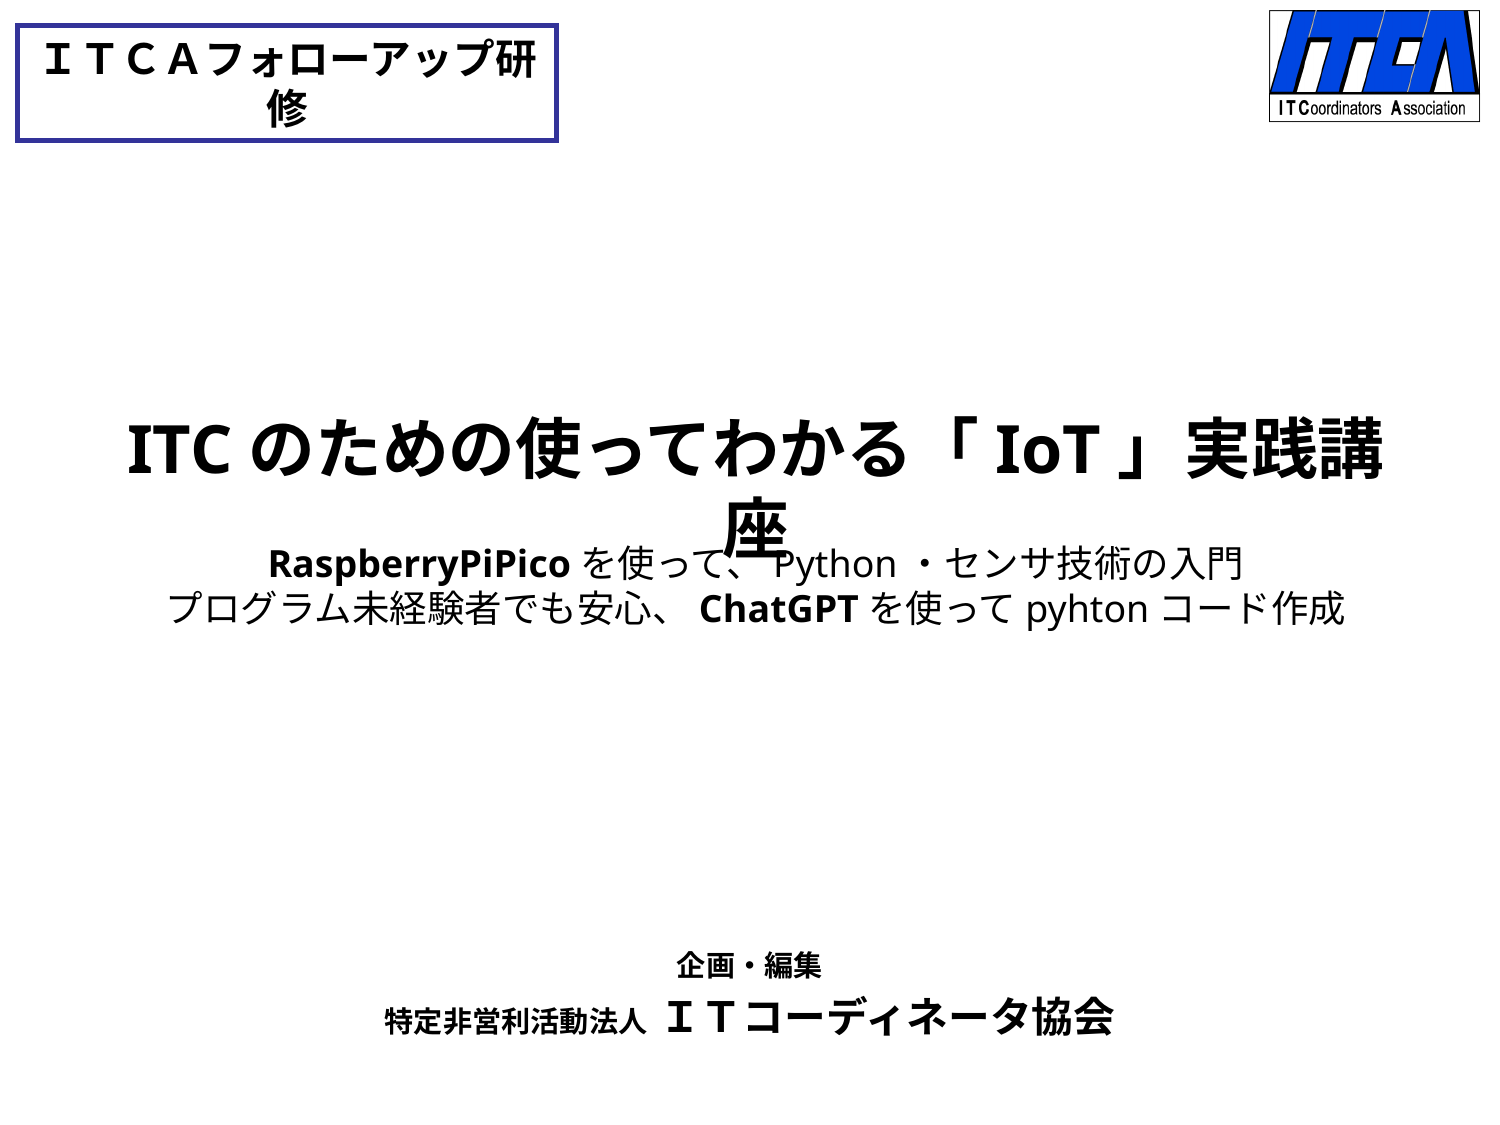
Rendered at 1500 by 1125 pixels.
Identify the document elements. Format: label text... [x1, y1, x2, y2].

text_box 企画・編集 特定非営利活動法人 ＩＴコーディネータ協会 [187, 940, 1313, 1051]
text_box ITCのための使ってわかる「IoT」実践講座 [100, 399, 1412, 532]
picture [1268, 9, 1481, 125]
text_box ＩＴＣＡフォローアップ研修 [17, 25, 557, 141]
text_box RaspberryPiPicoを使って、Python・センサ技術の入門 プログラム未経験者でも安心、ChatGPTを使ってpyhtonコード作成 [47, 532, 1465, 637]
